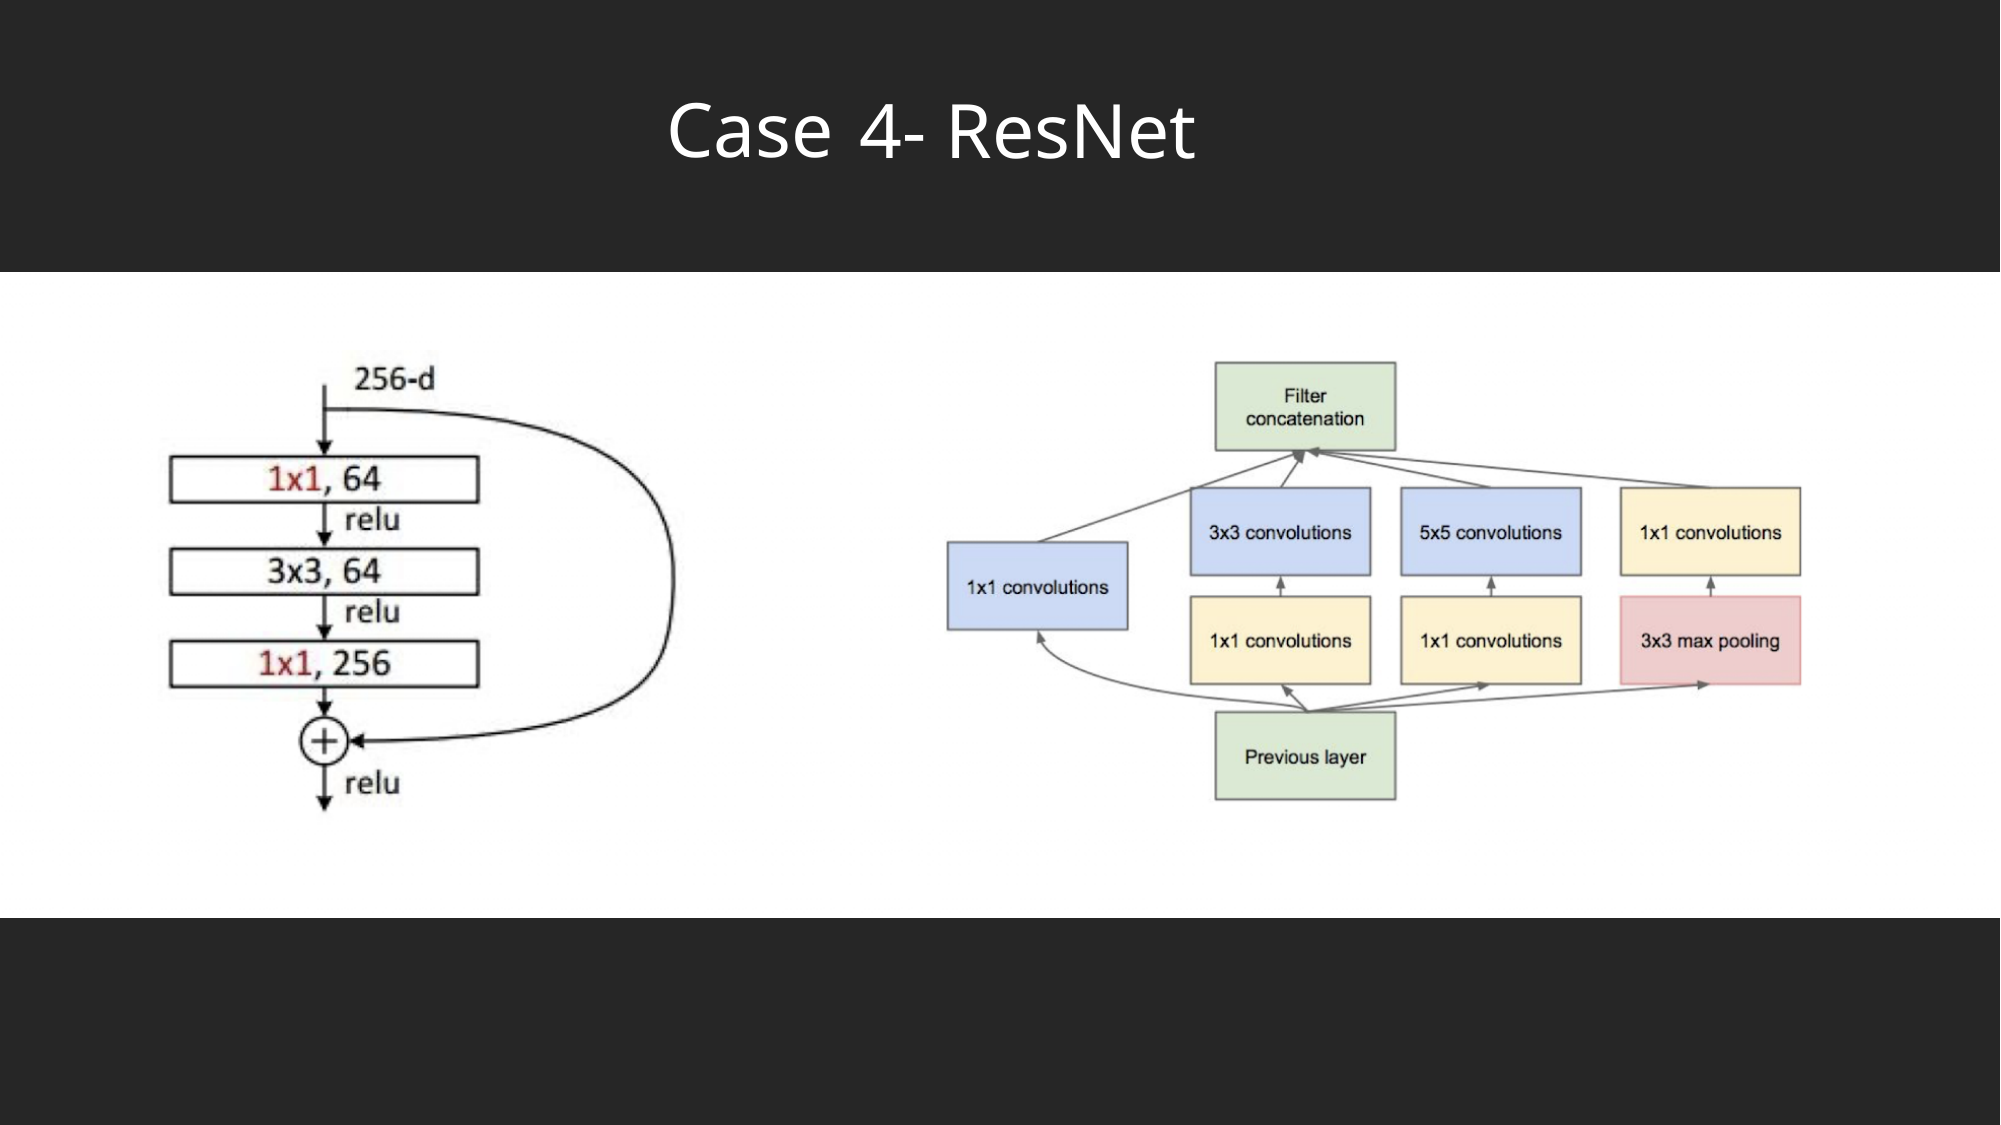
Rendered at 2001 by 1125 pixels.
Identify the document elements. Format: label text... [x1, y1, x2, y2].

text_box 4- ResNet [844, 75, 1502, 181]
text_box Case [651, 74, 945, 180]
picture [0, 272, 2000, 919]
